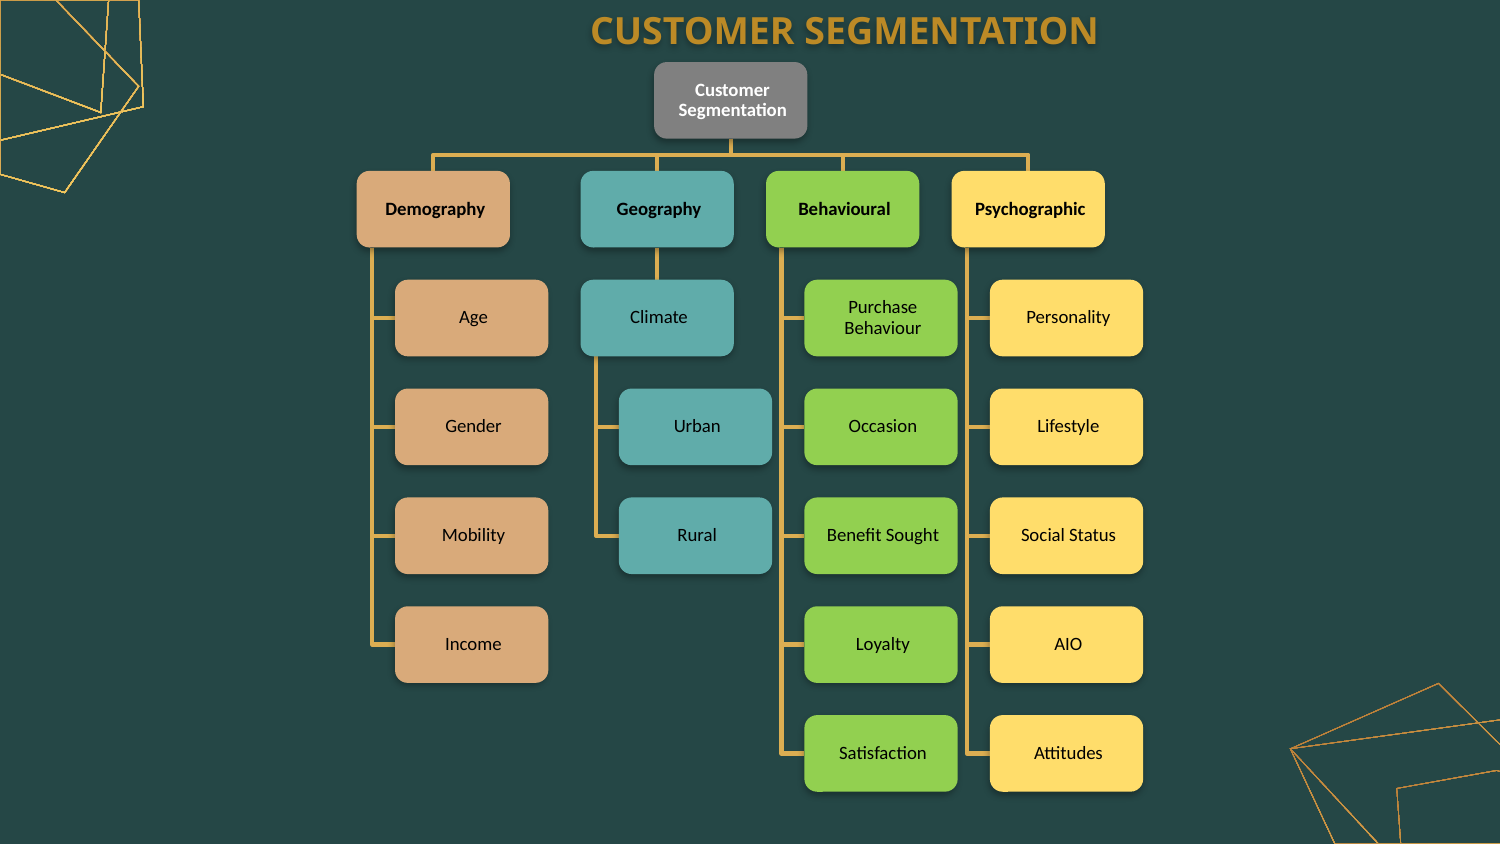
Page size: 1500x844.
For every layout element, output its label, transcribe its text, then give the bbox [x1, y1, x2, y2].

text_box CUSTOMER SEGMENTATION [575, 0, 1145, 59]
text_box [0, 61, 1500, 793]
